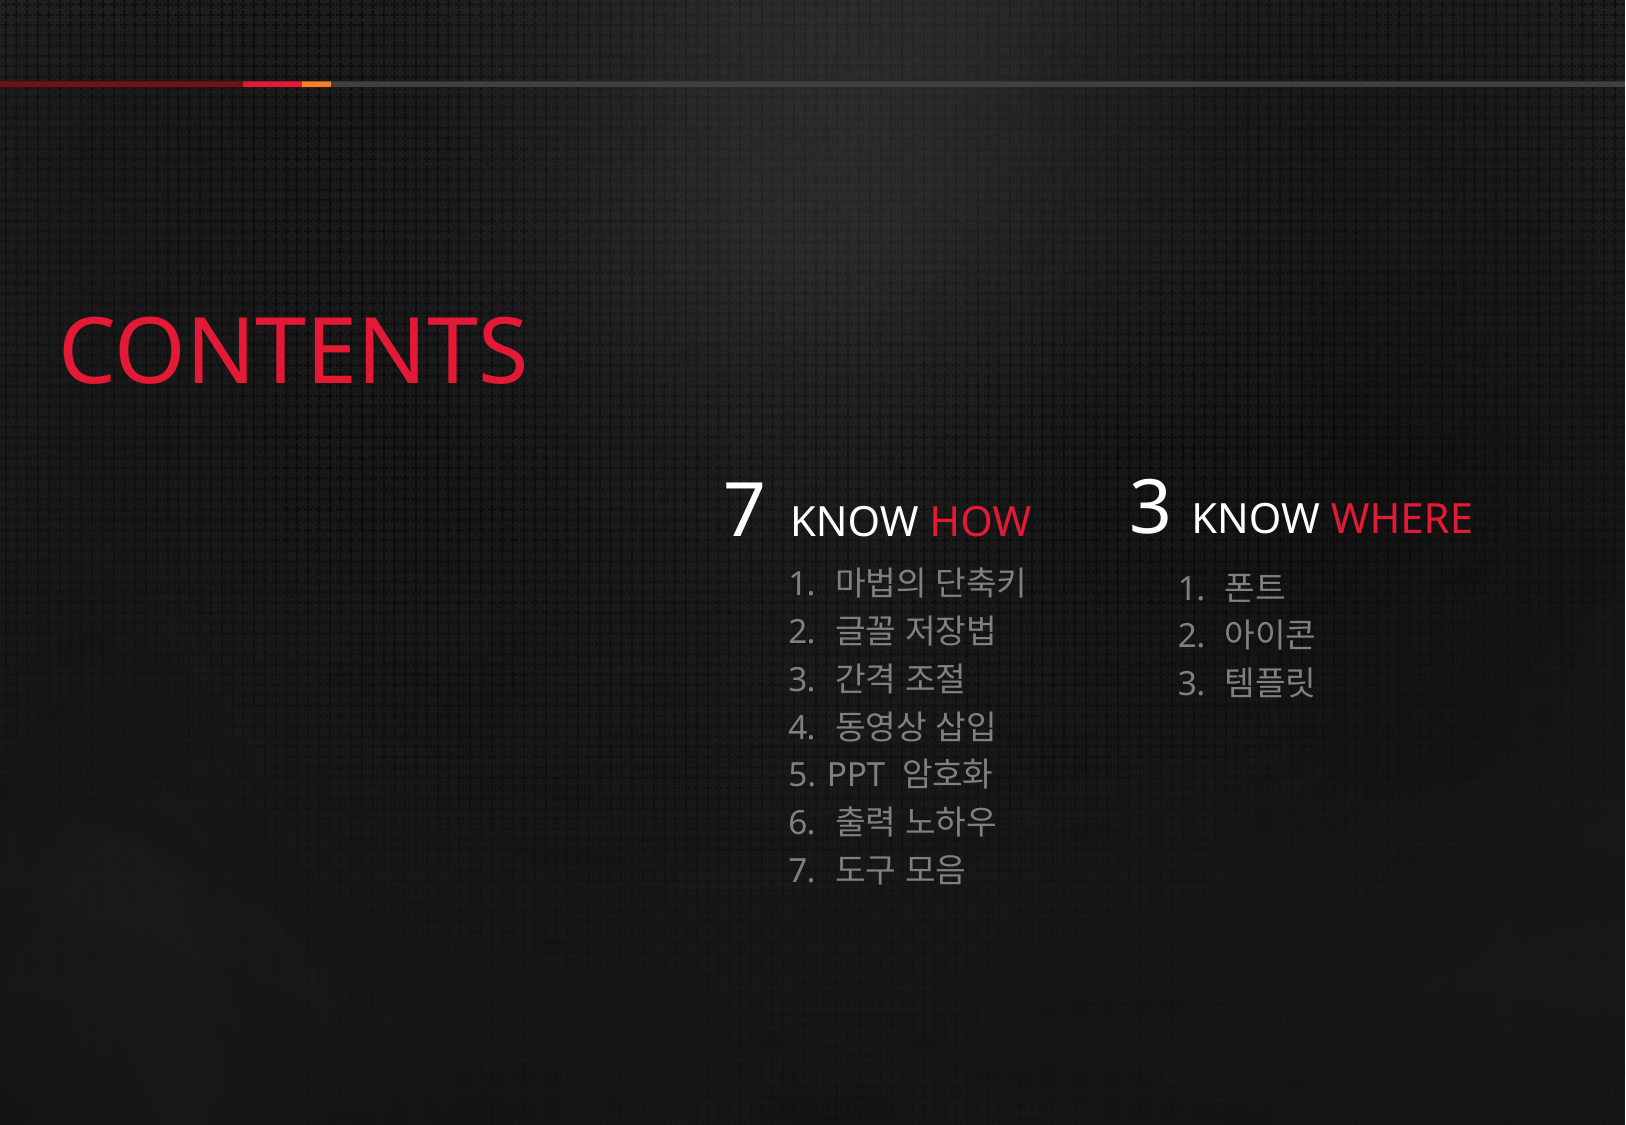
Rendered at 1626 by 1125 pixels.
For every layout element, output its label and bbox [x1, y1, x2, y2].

text_box [1104, 450, 1498, 713]
text_box [0, 0, 1625, 1125]
text_box [702, 437, 1053, 902]
